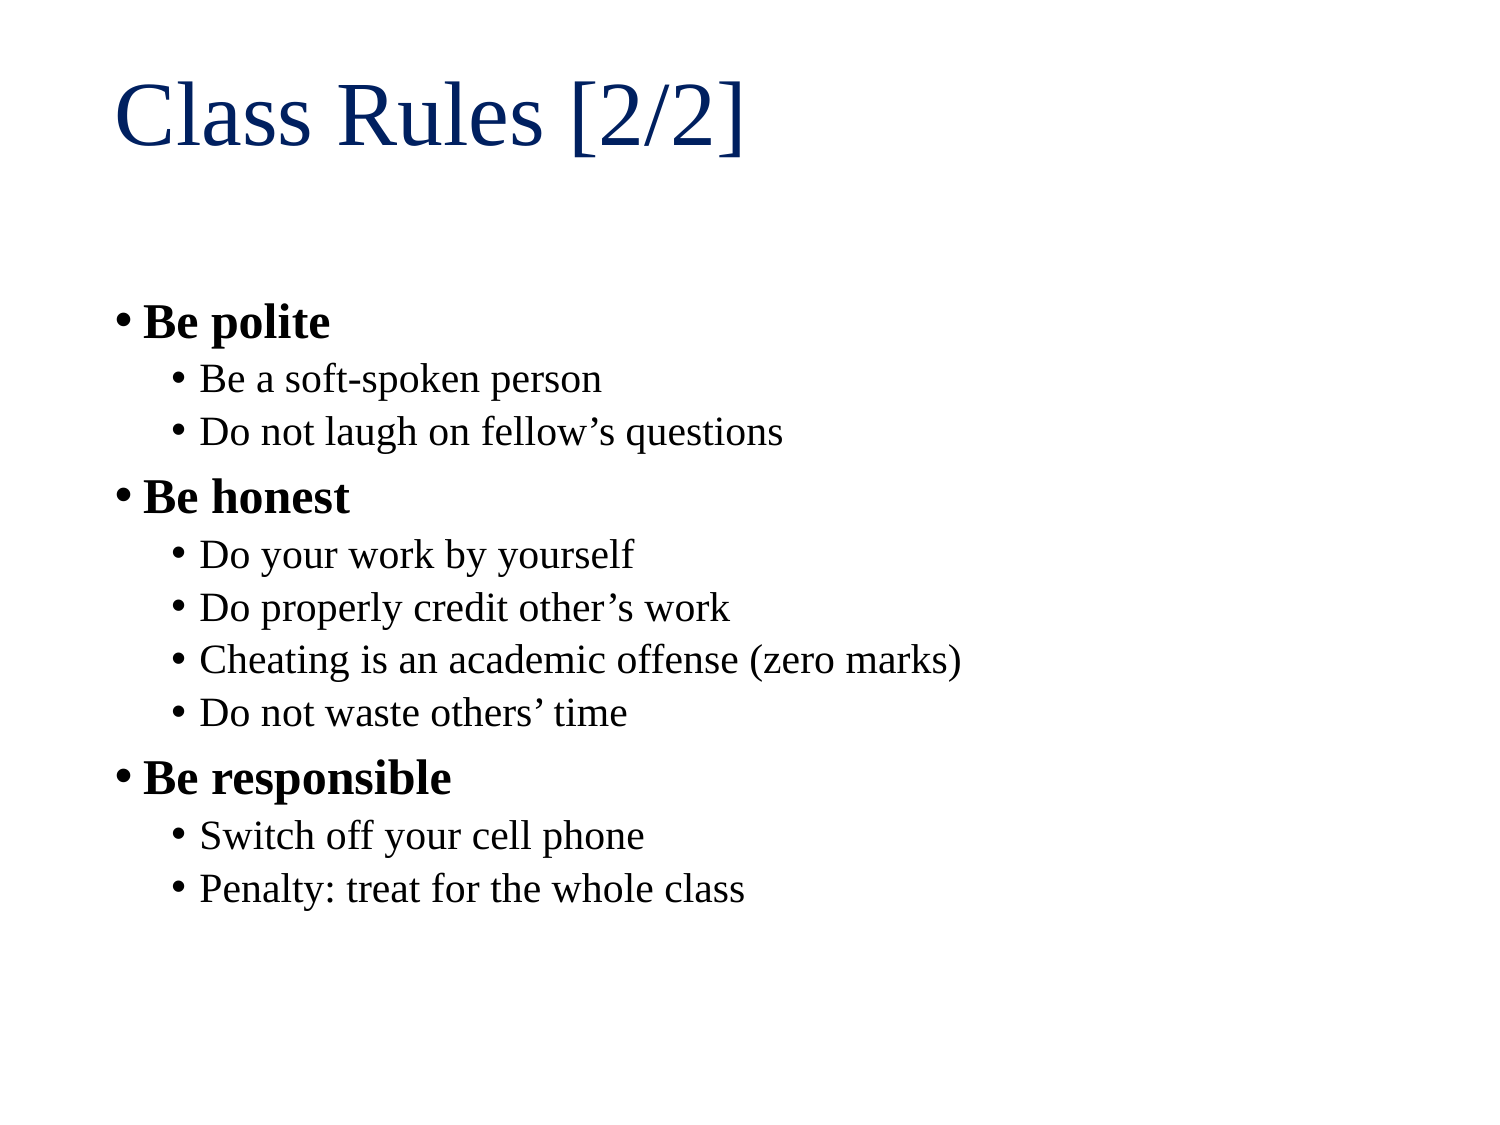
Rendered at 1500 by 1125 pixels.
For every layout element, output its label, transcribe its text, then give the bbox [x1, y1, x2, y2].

title Class Rules [2/2] [99, 44, 1425, 188]
list Be polite Be a soft-spoken person Do not laugh on fellow’s questions Be honest Do your work by yourself Do properly credit other’s work Cheating is an academic offense (zero marks) Do not waste others’ time Be responsible Switch off your cell phone Penalty: treat for the whole class [99, 287, 1438, 1013]
